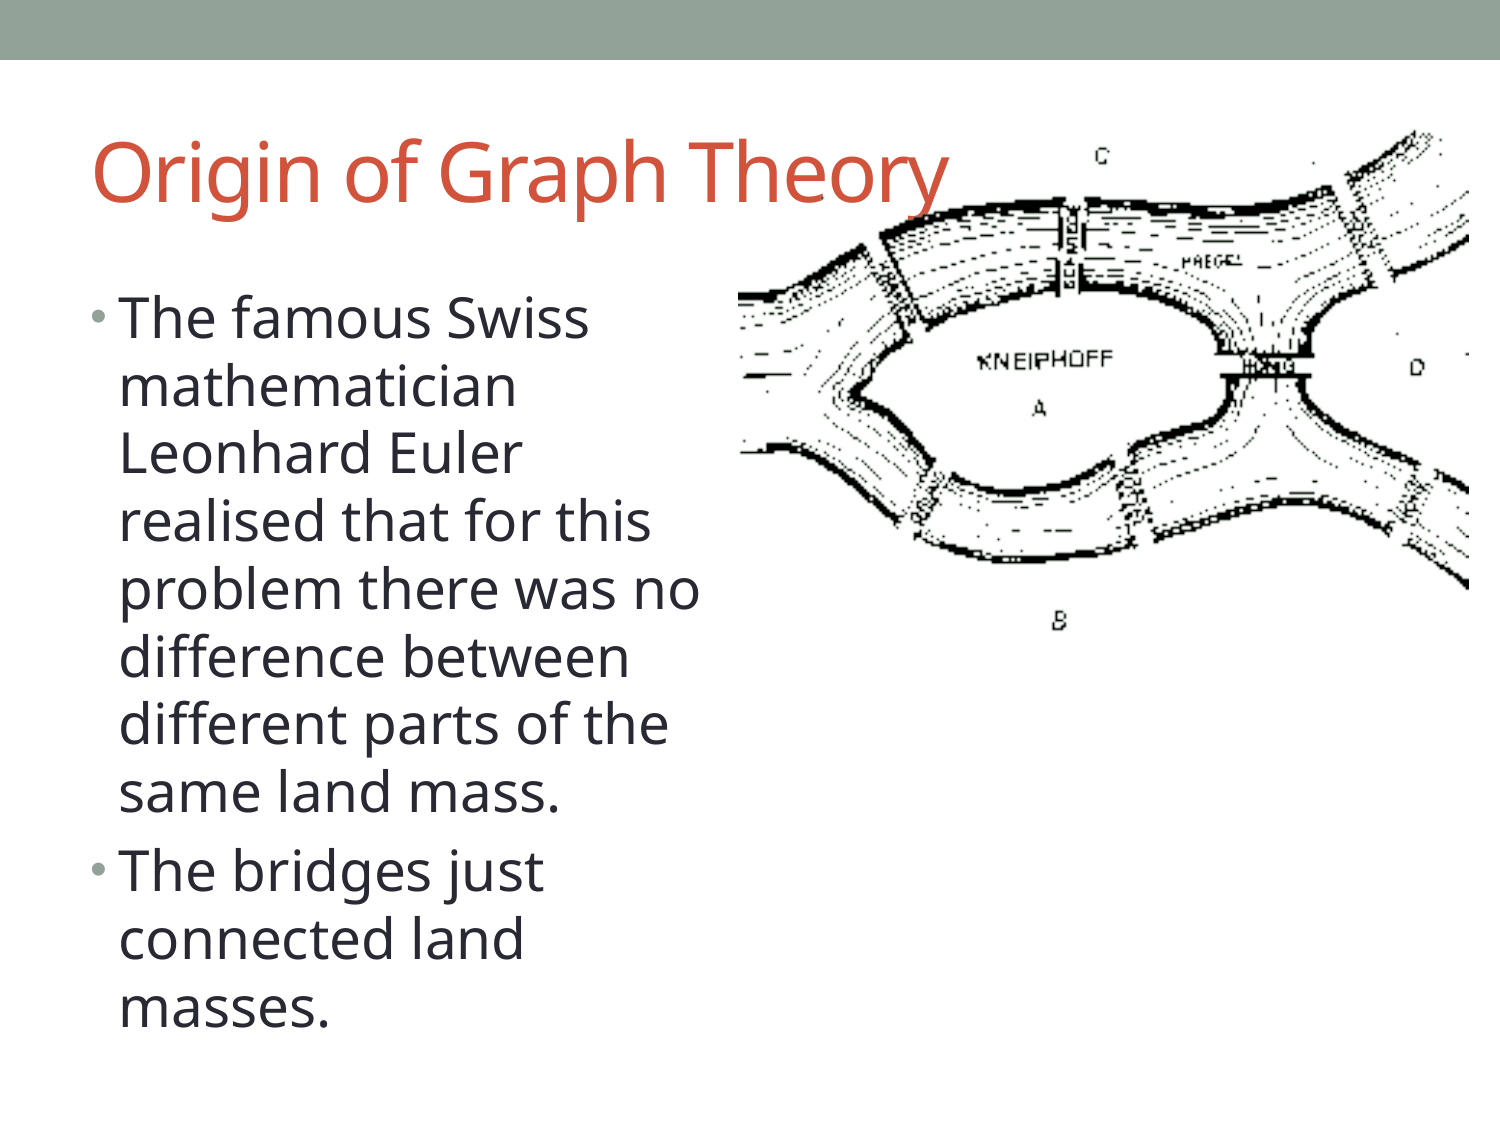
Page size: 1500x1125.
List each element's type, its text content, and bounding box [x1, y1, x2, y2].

list The famous Swiss mathematician Leonhard Euler realised that for this problem there was no difference between different parts of the same land mass. The bridges just connected land masses. [75, 274, 738, 1049]
picture [738, 125, 1469, 646]
title Origin of Graph Theory [75, 87, 1425, 250]
